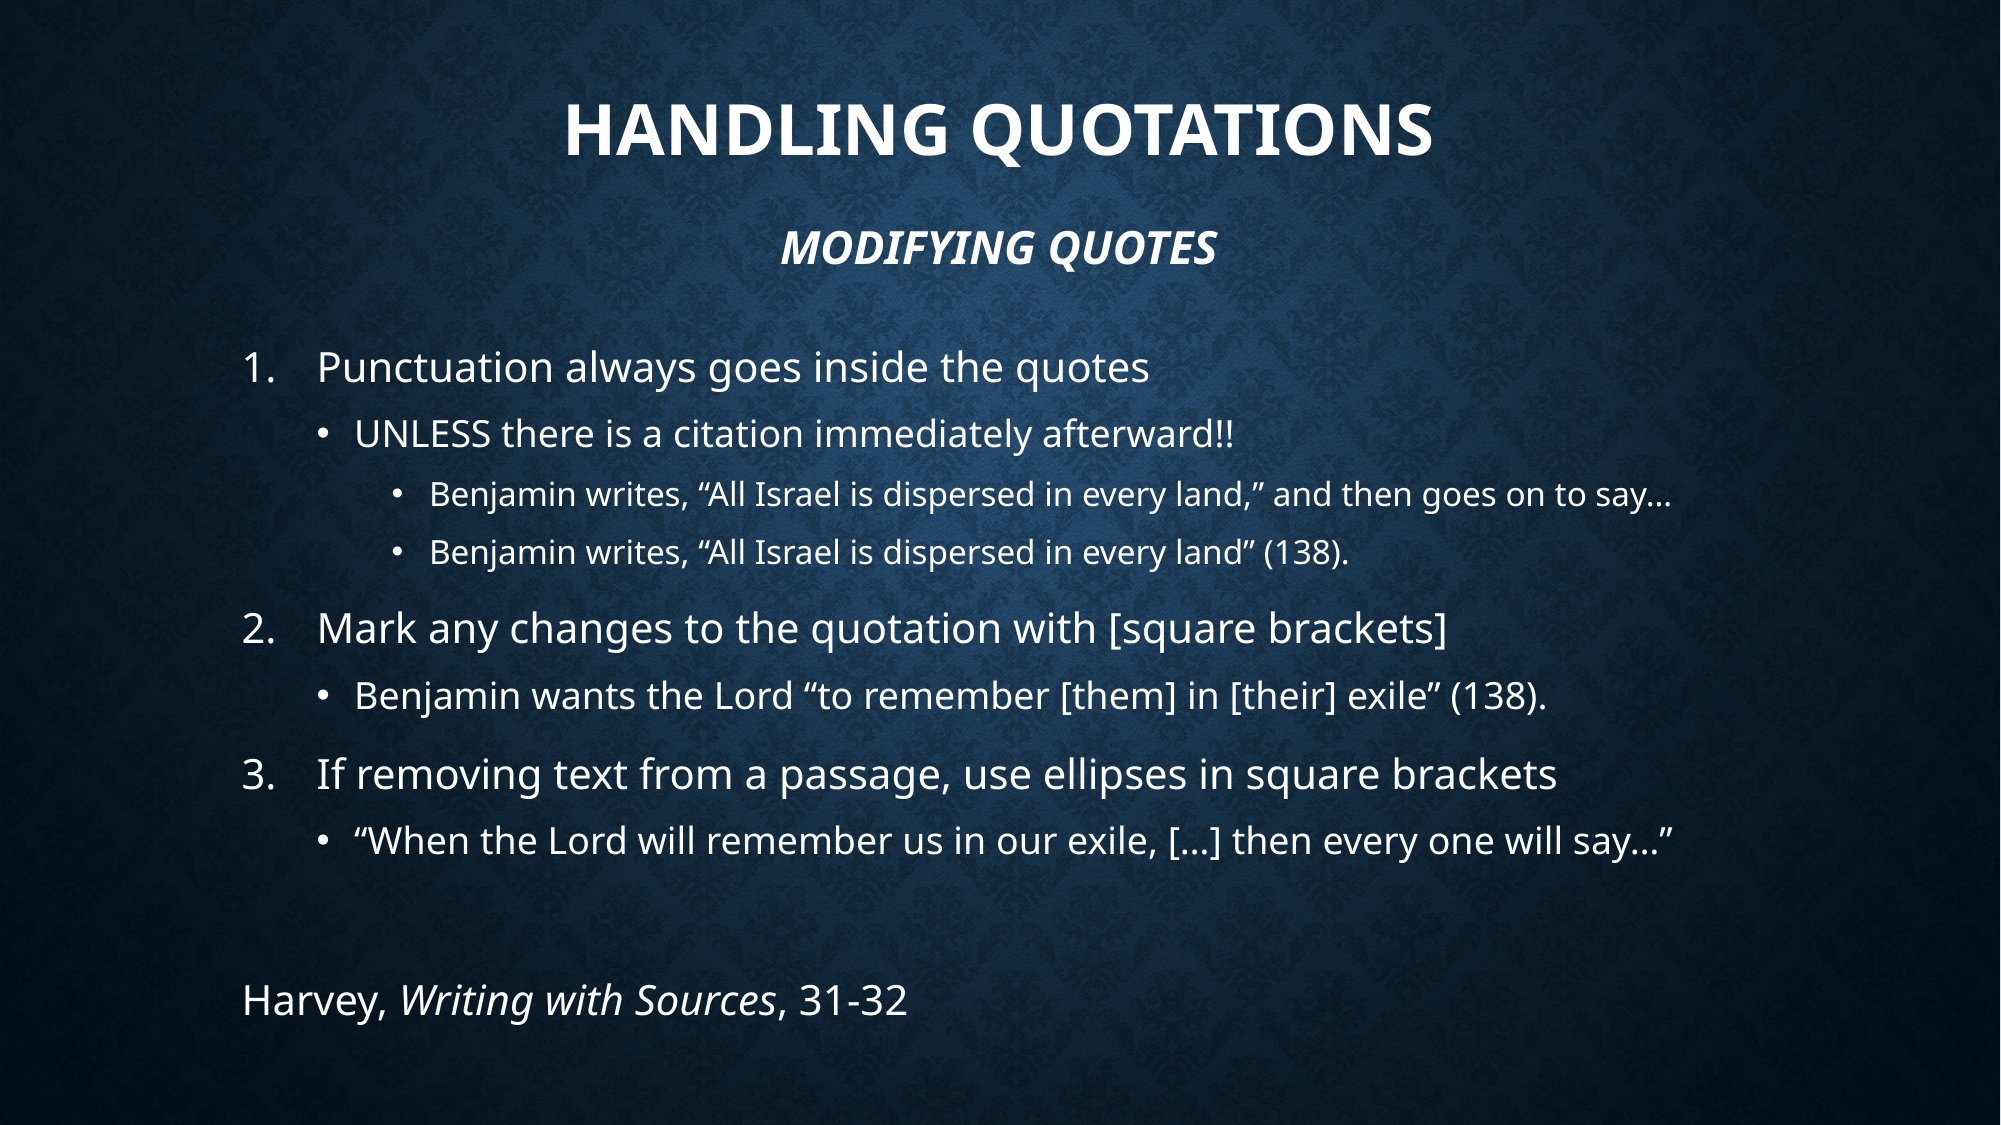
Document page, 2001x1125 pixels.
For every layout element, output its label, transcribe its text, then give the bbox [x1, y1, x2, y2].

list Punctuation always goes inside the quotes UNLESS there is a citation immediately afterward!! Benjamin writes, “All Israel is dispersed in every land,” and then goes on to say… Benjamin writes, “All Israel is dispersed in every land” (138). Mark any changes to the quotation with [square brackets] Benjamin wants the Lord “to remember [them] in [their] exile” (138). If removing text from a passage, use ellipses in square brackets “When the Lord will remember us in our exile, […] then every one will say…” Harvey, Writing with Sources, 31-32 [226, 323, 1772, 1040]
title Handling Quotations Modifying Quotes [149, 75, 1849, 293]
